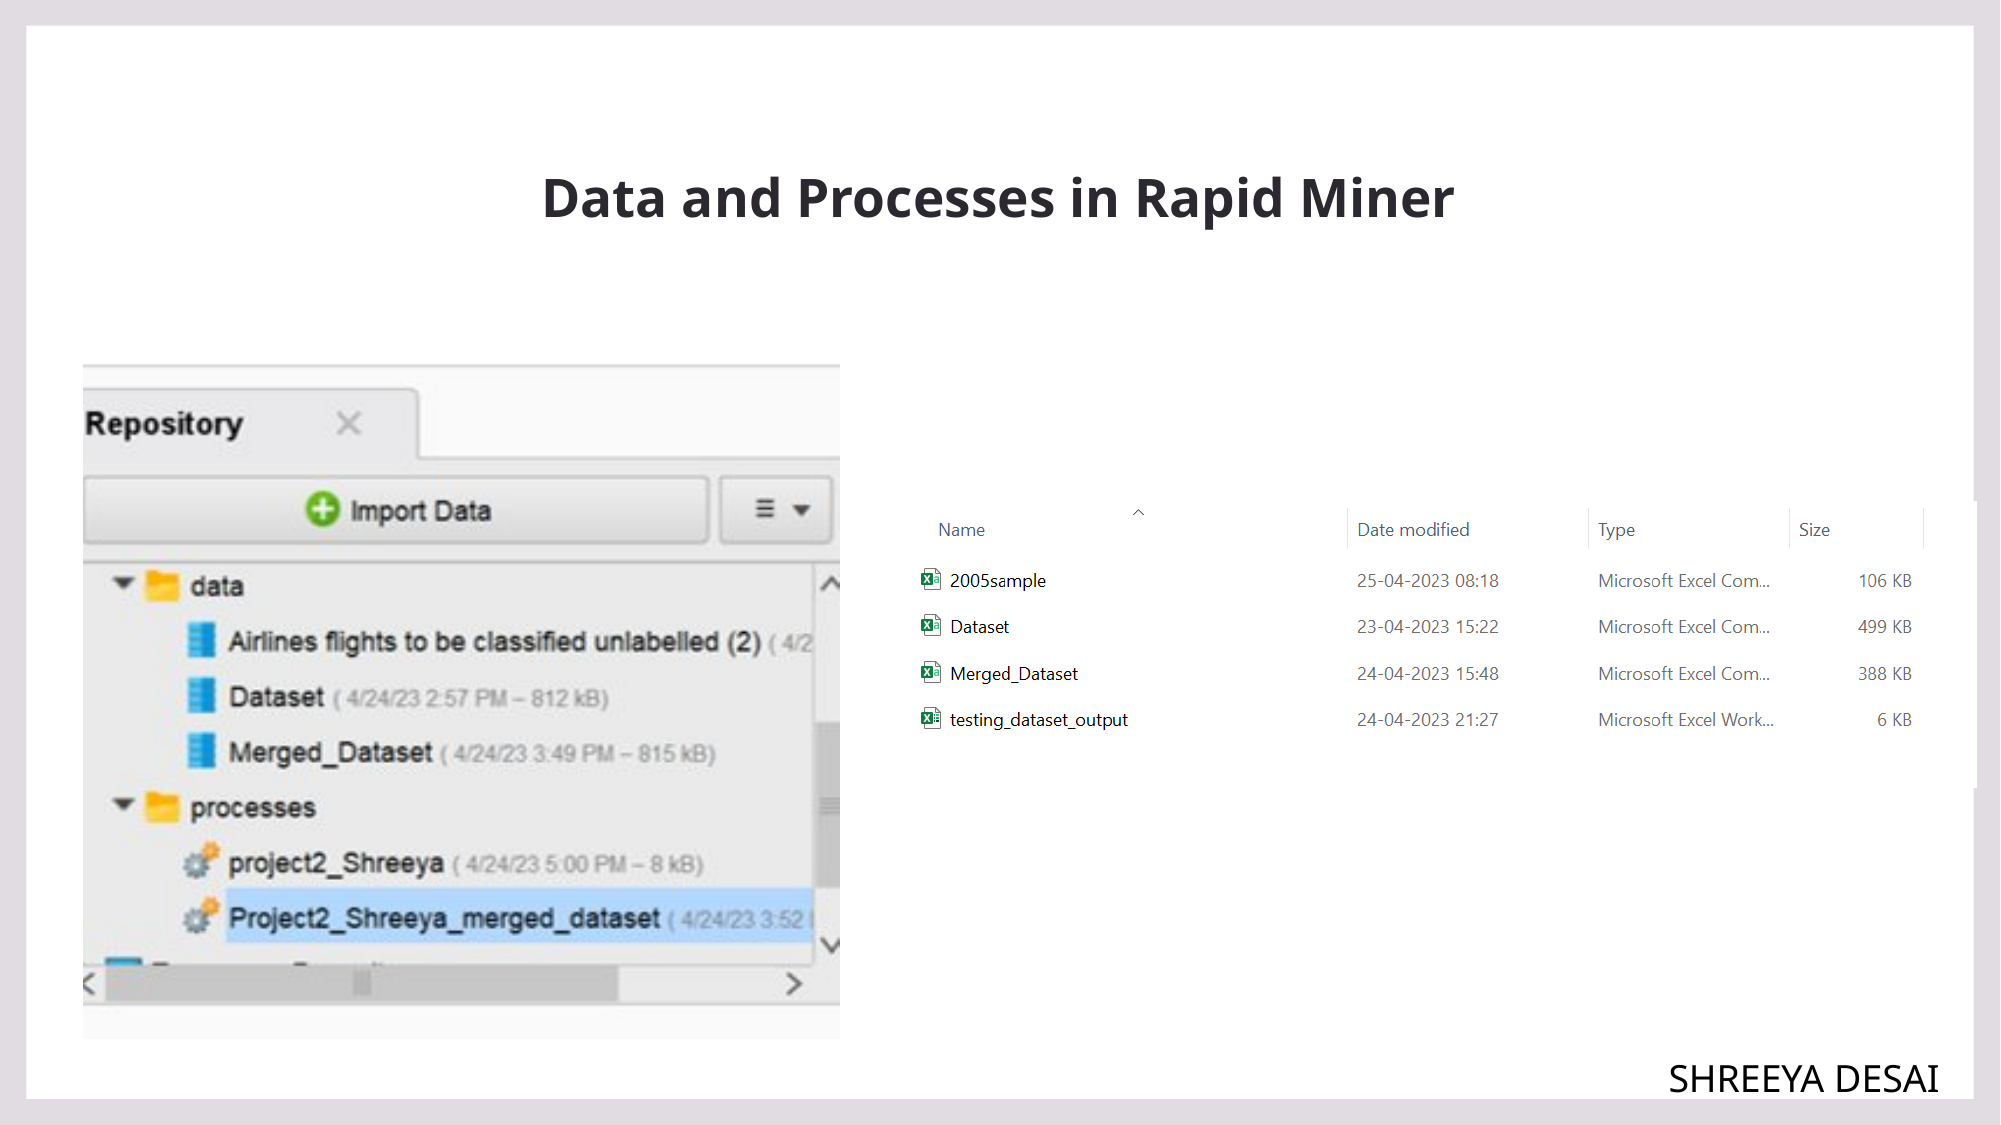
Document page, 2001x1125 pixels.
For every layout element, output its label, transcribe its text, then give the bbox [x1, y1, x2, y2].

picture [83, 363, 840, 1039]
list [896, 501, 1977, 788]
title Data and Processes in Rapid Miner [525, 95, 1473, 236]
text_box SHREEYA DESAI [1653, 1047, 2000, 1108]
